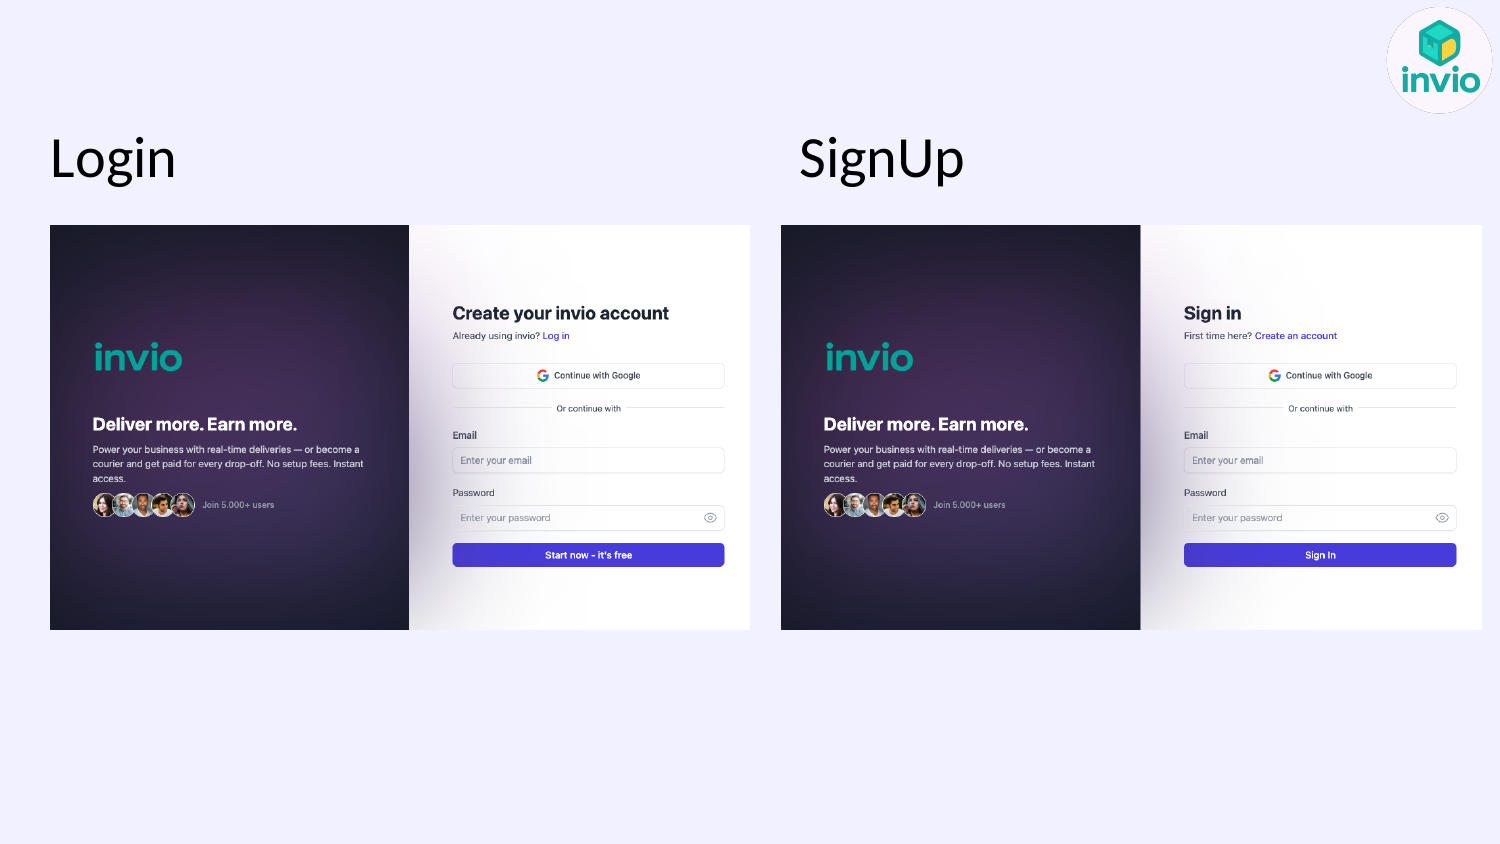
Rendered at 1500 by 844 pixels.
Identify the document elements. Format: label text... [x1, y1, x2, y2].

picture [1378, 0, 1500, 116]
title SignUp [789, 7, 1209, 223]
picture [781, 225, 1482, 630]
title Login [41, 7, 461, 311]
picture [49, 225, 751, 630]
